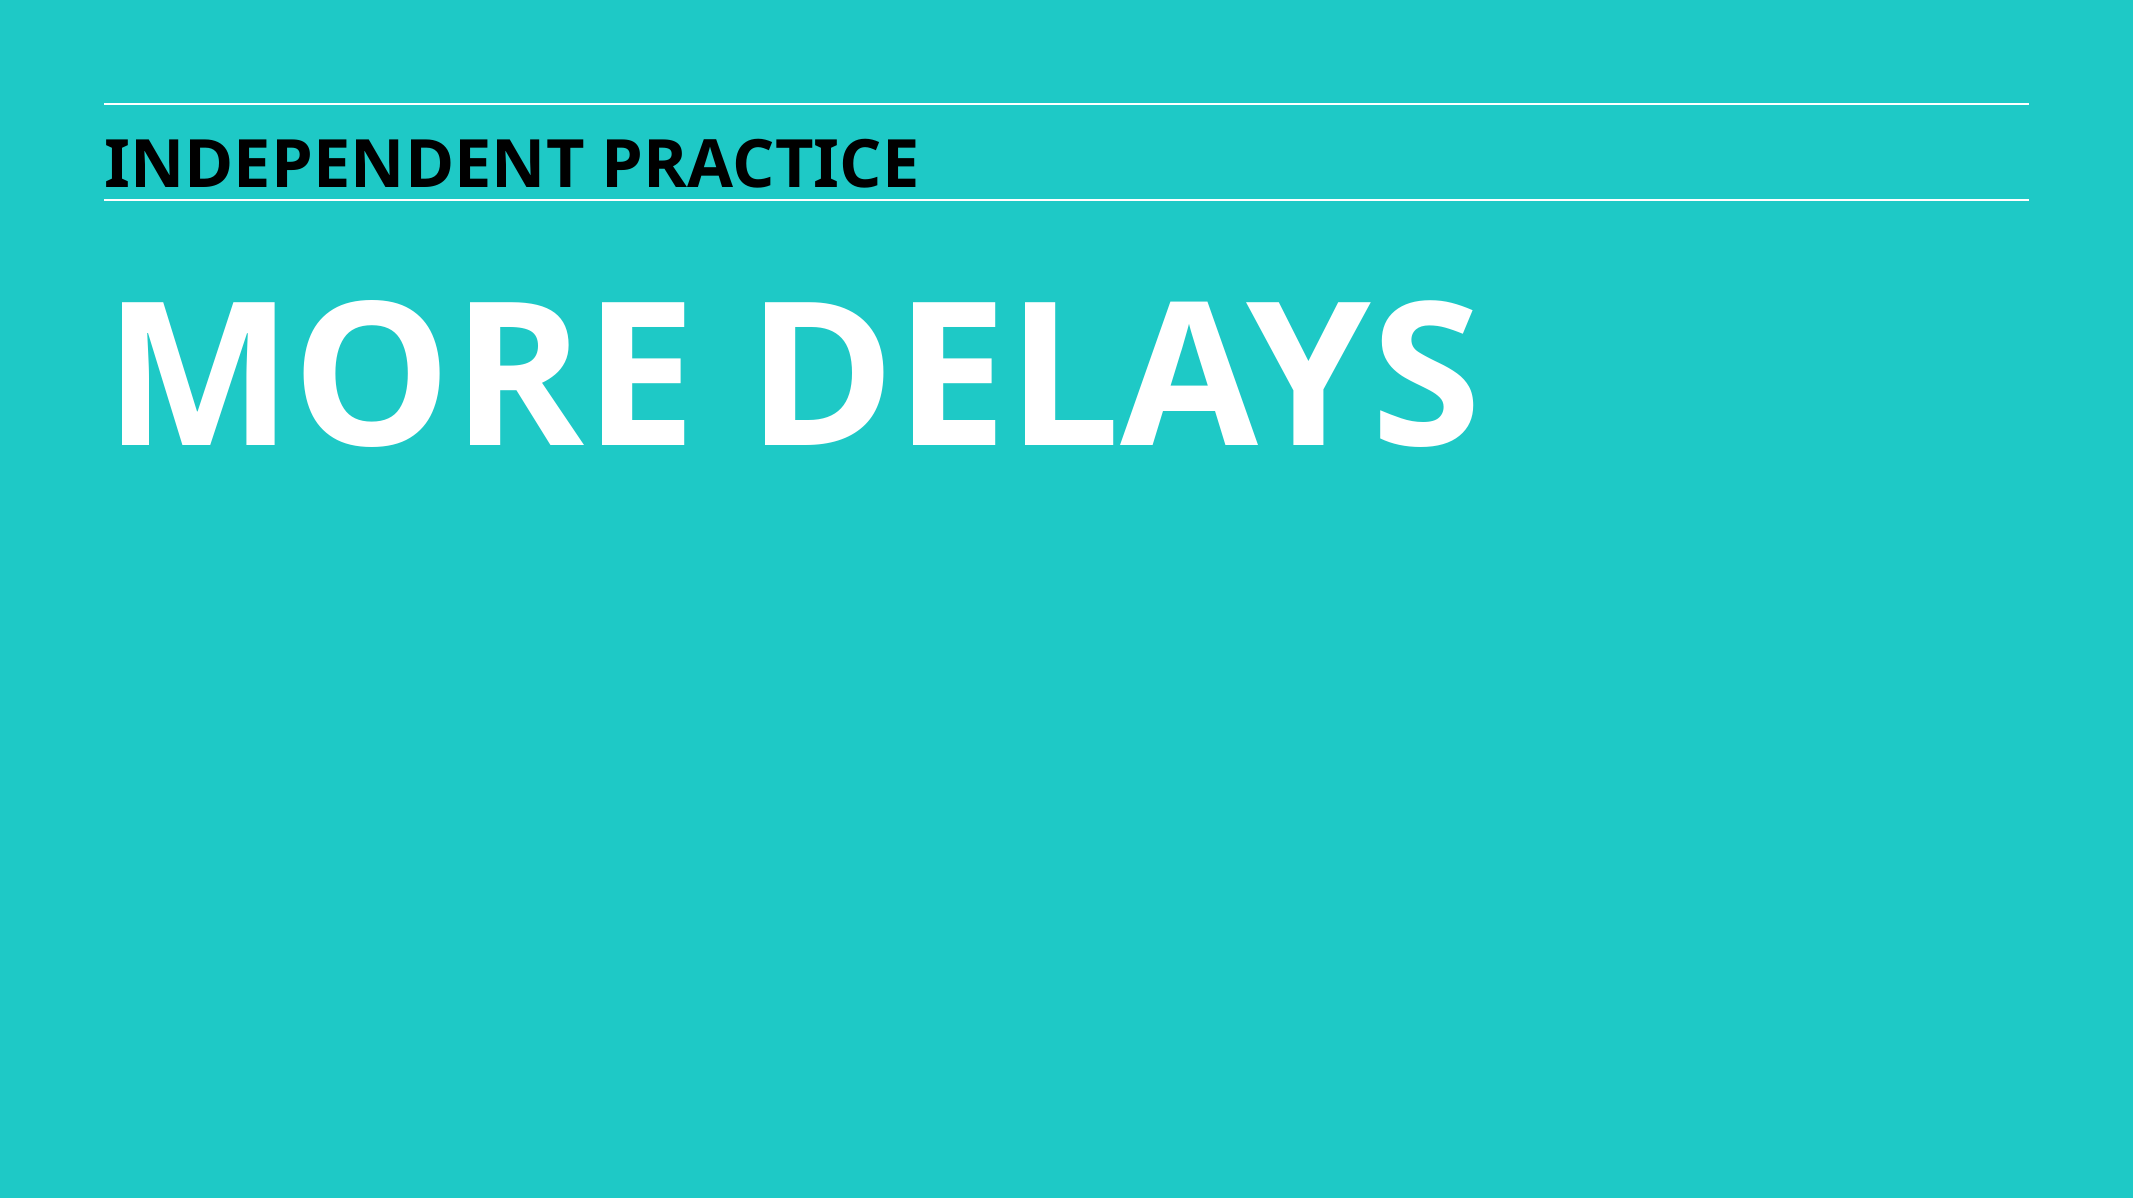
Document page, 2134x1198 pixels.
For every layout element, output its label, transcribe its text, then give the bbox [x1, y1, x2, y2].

text_box MORE DELAYS [104, 241, 2030, 703]
text_box INDEPENDENT PRACTICE [104, 120, 2030, 192]
